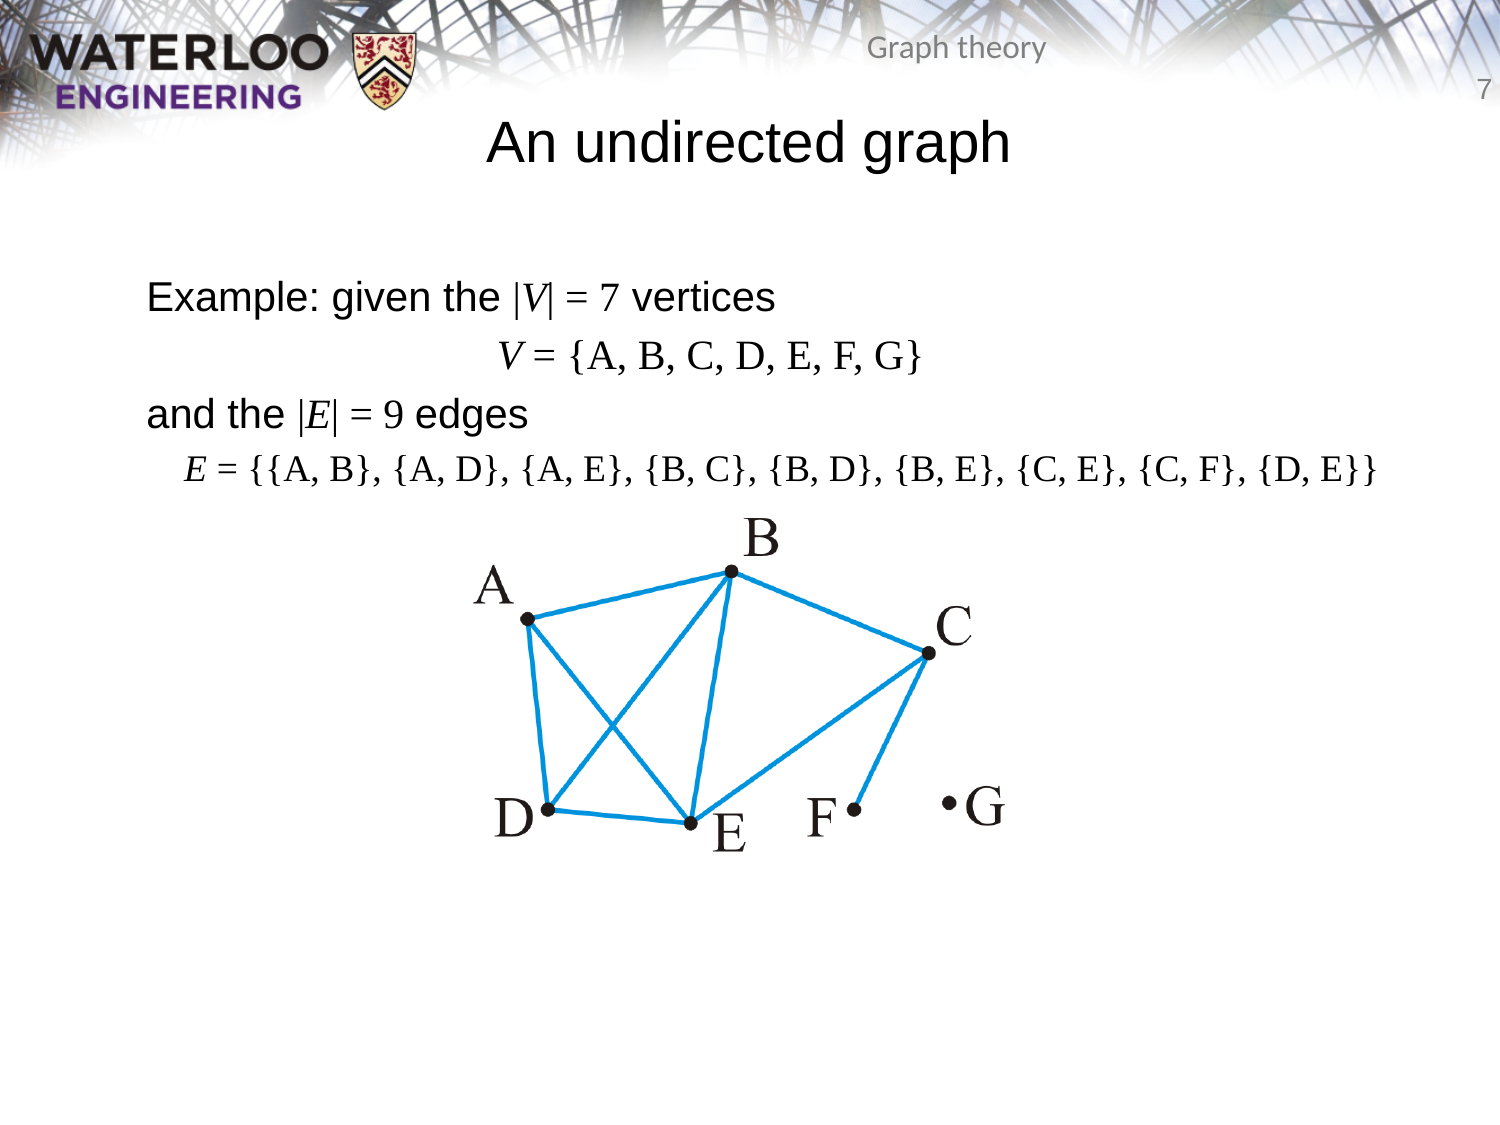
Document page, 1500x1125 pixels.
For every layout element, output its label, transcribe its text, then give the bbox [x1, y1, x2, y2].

list Example: given the |V| = 7 vertices V = {A, B, C, D, E, F, G} and the |E| = 9 edges E = {{A, B}, {A, D}, {A, E}, {B, C}, {B, D}, {B, E}, {C, E}, {C, F}, {D, E}} [74, 262, 1426, 1006]
title An undirected graph [74, 44, 1426, 233]
picture [0, 0, 1500, 1125]
